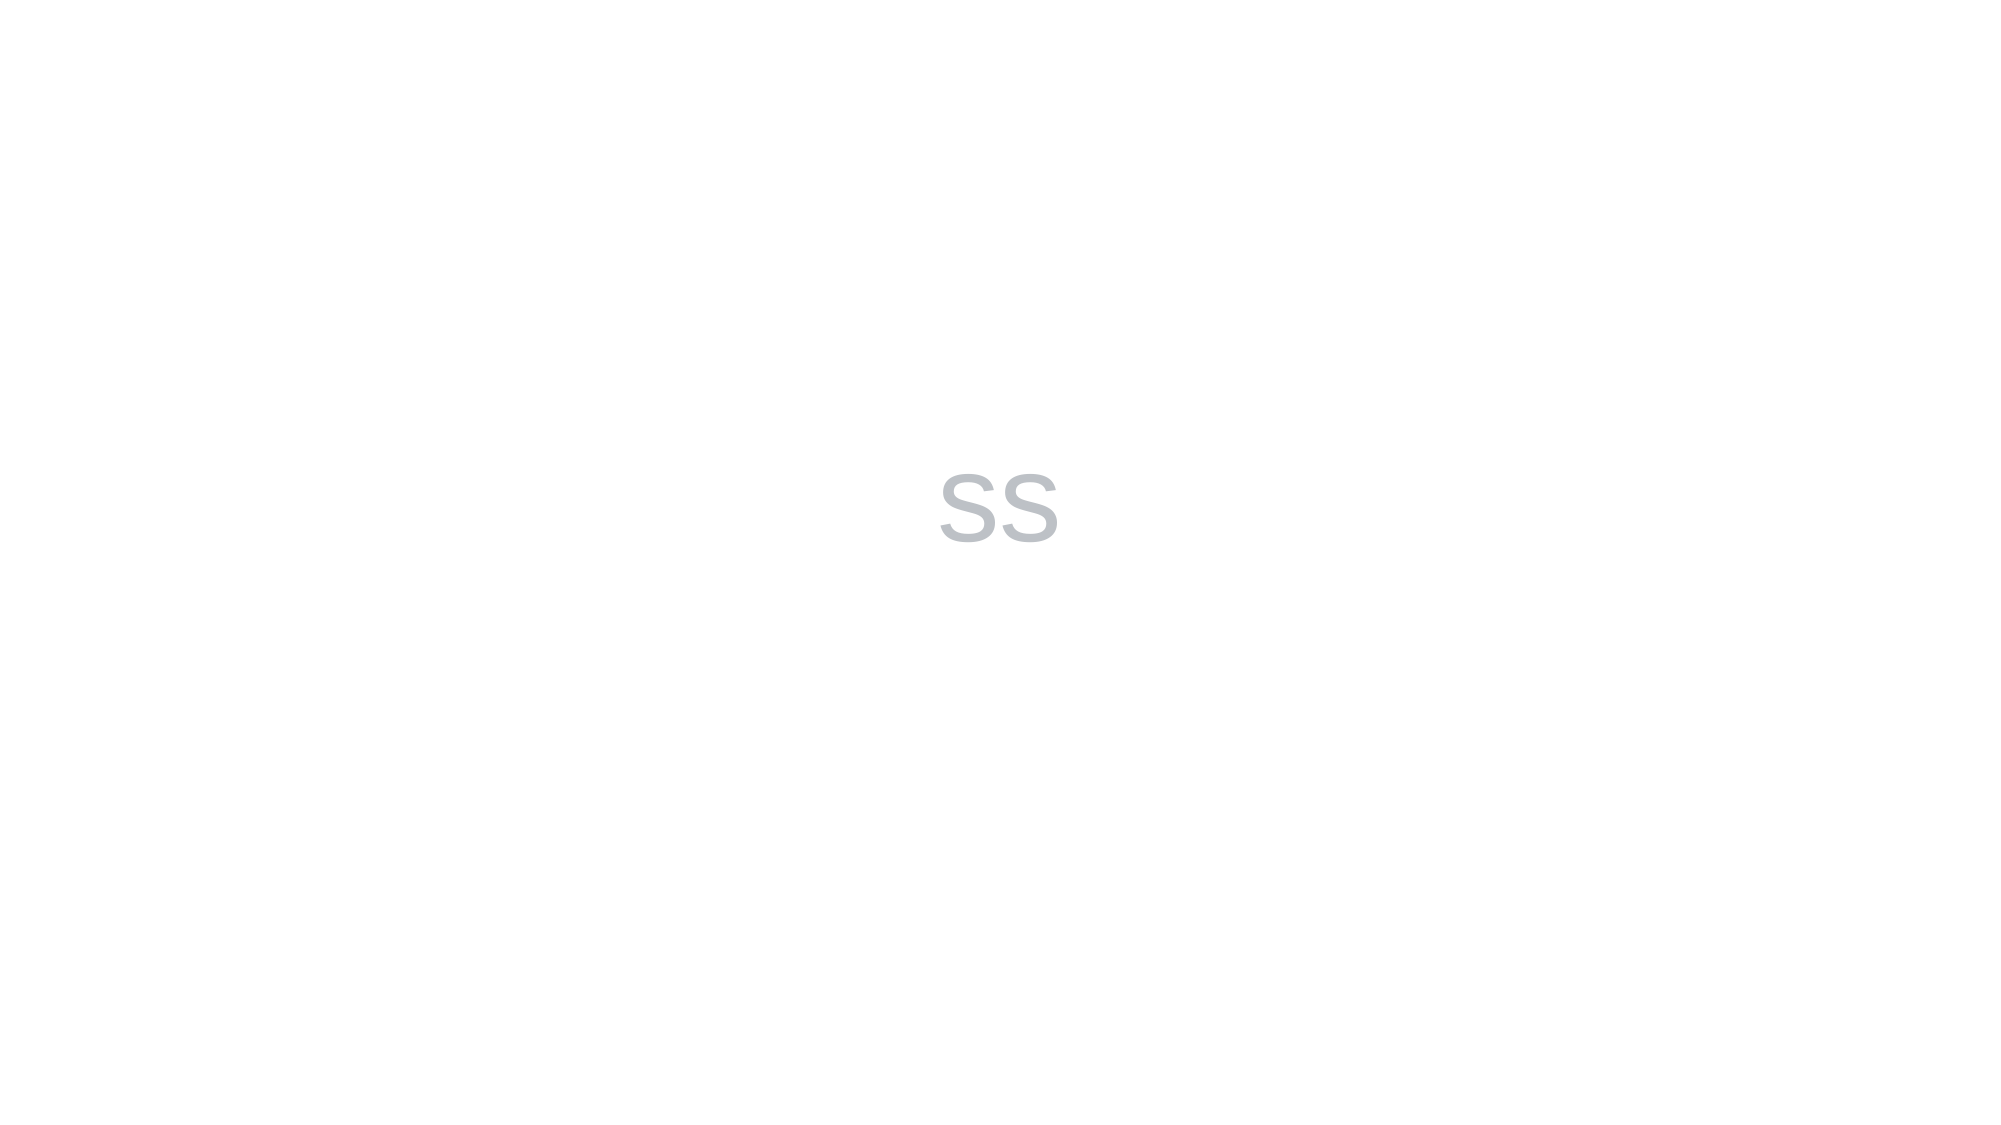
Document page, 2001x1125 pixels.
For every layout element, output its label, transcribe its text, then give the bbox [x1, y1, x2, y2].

title ss [249, 184, 1750, 576]
